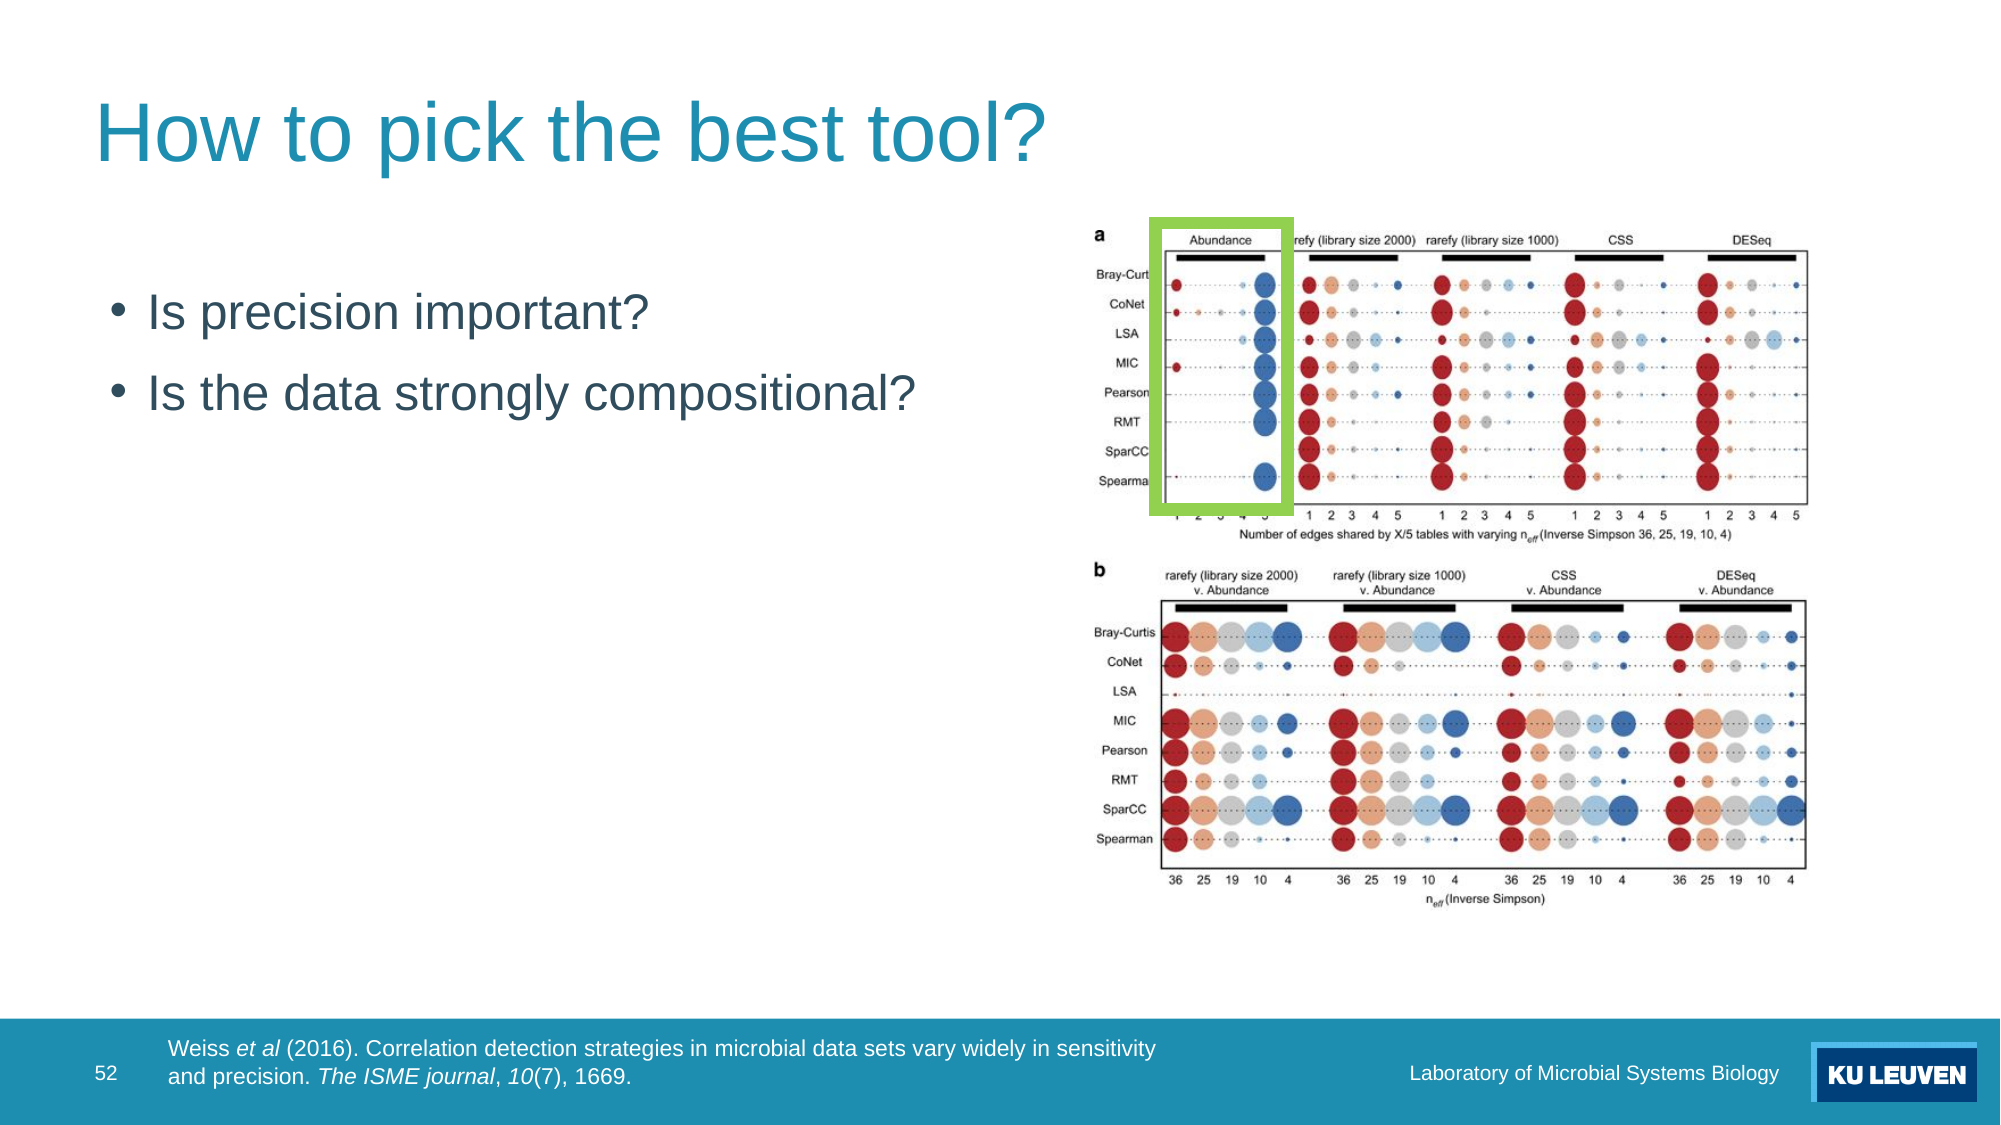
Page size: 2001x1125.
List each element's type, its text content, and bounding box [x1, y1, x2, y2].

footer Laboratory of Microbial Systems Biology [989, 1018, 1809, 1125]
text_box [1154, 222, 1288, 230]
text_box Weiss et al (2016). Correlation detection strategies in microbial data sets vary widely in sensitivity and precision. The ISME journal, 10(7), 1669. [153, 1026, 1187, 1097]
list Is precision important? Is the data strongly compositional? [94, 271, 1906, 1004]
picture [1811, 1042, 1977, 1102]
picture [1093, 230, 1809, 911]
slide_number 52 [94, 1018, 201, 1125]
title How to pick the best tool? [94, 33, 1906, 223]
